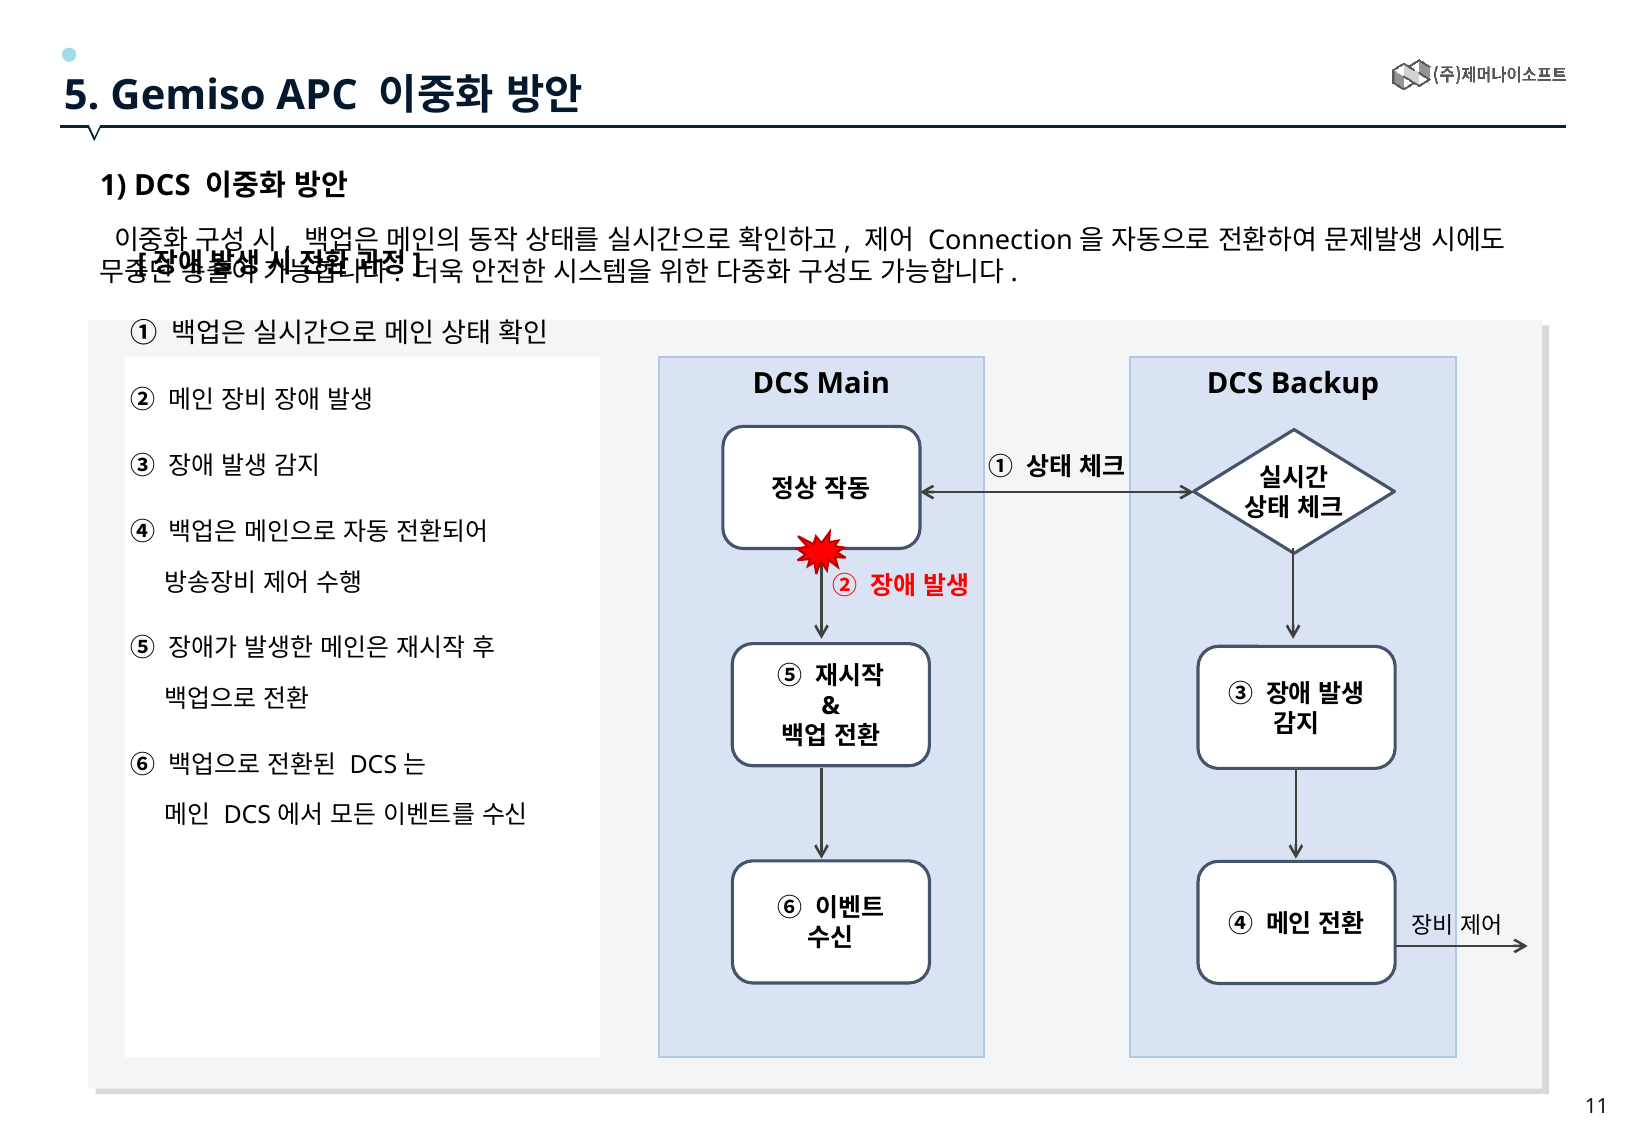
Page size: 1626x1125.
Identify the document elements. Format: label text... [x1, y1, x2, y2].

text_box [88, 319, 1549, 1095]
text_box 1) DCS 이중화 방안 이중화 구성 시, 백업은 메인의 동작 상태를 실시간으로 확인하고, 제어 Connection을 자동으로 전환하여 문제발생 시에도 무중단 송출이 가능합니다. 더욱 안전한 시스템을 위한 다중화 구성도 가능합니다. [94, 152, 1544, 284]
list 5. Gemiso APC 이중화 방안 [57, 67, 1525, 121]
picture [1392, 59, 1566, 90]
slide_number 11 [1521, 1089, 1624, 1125]
